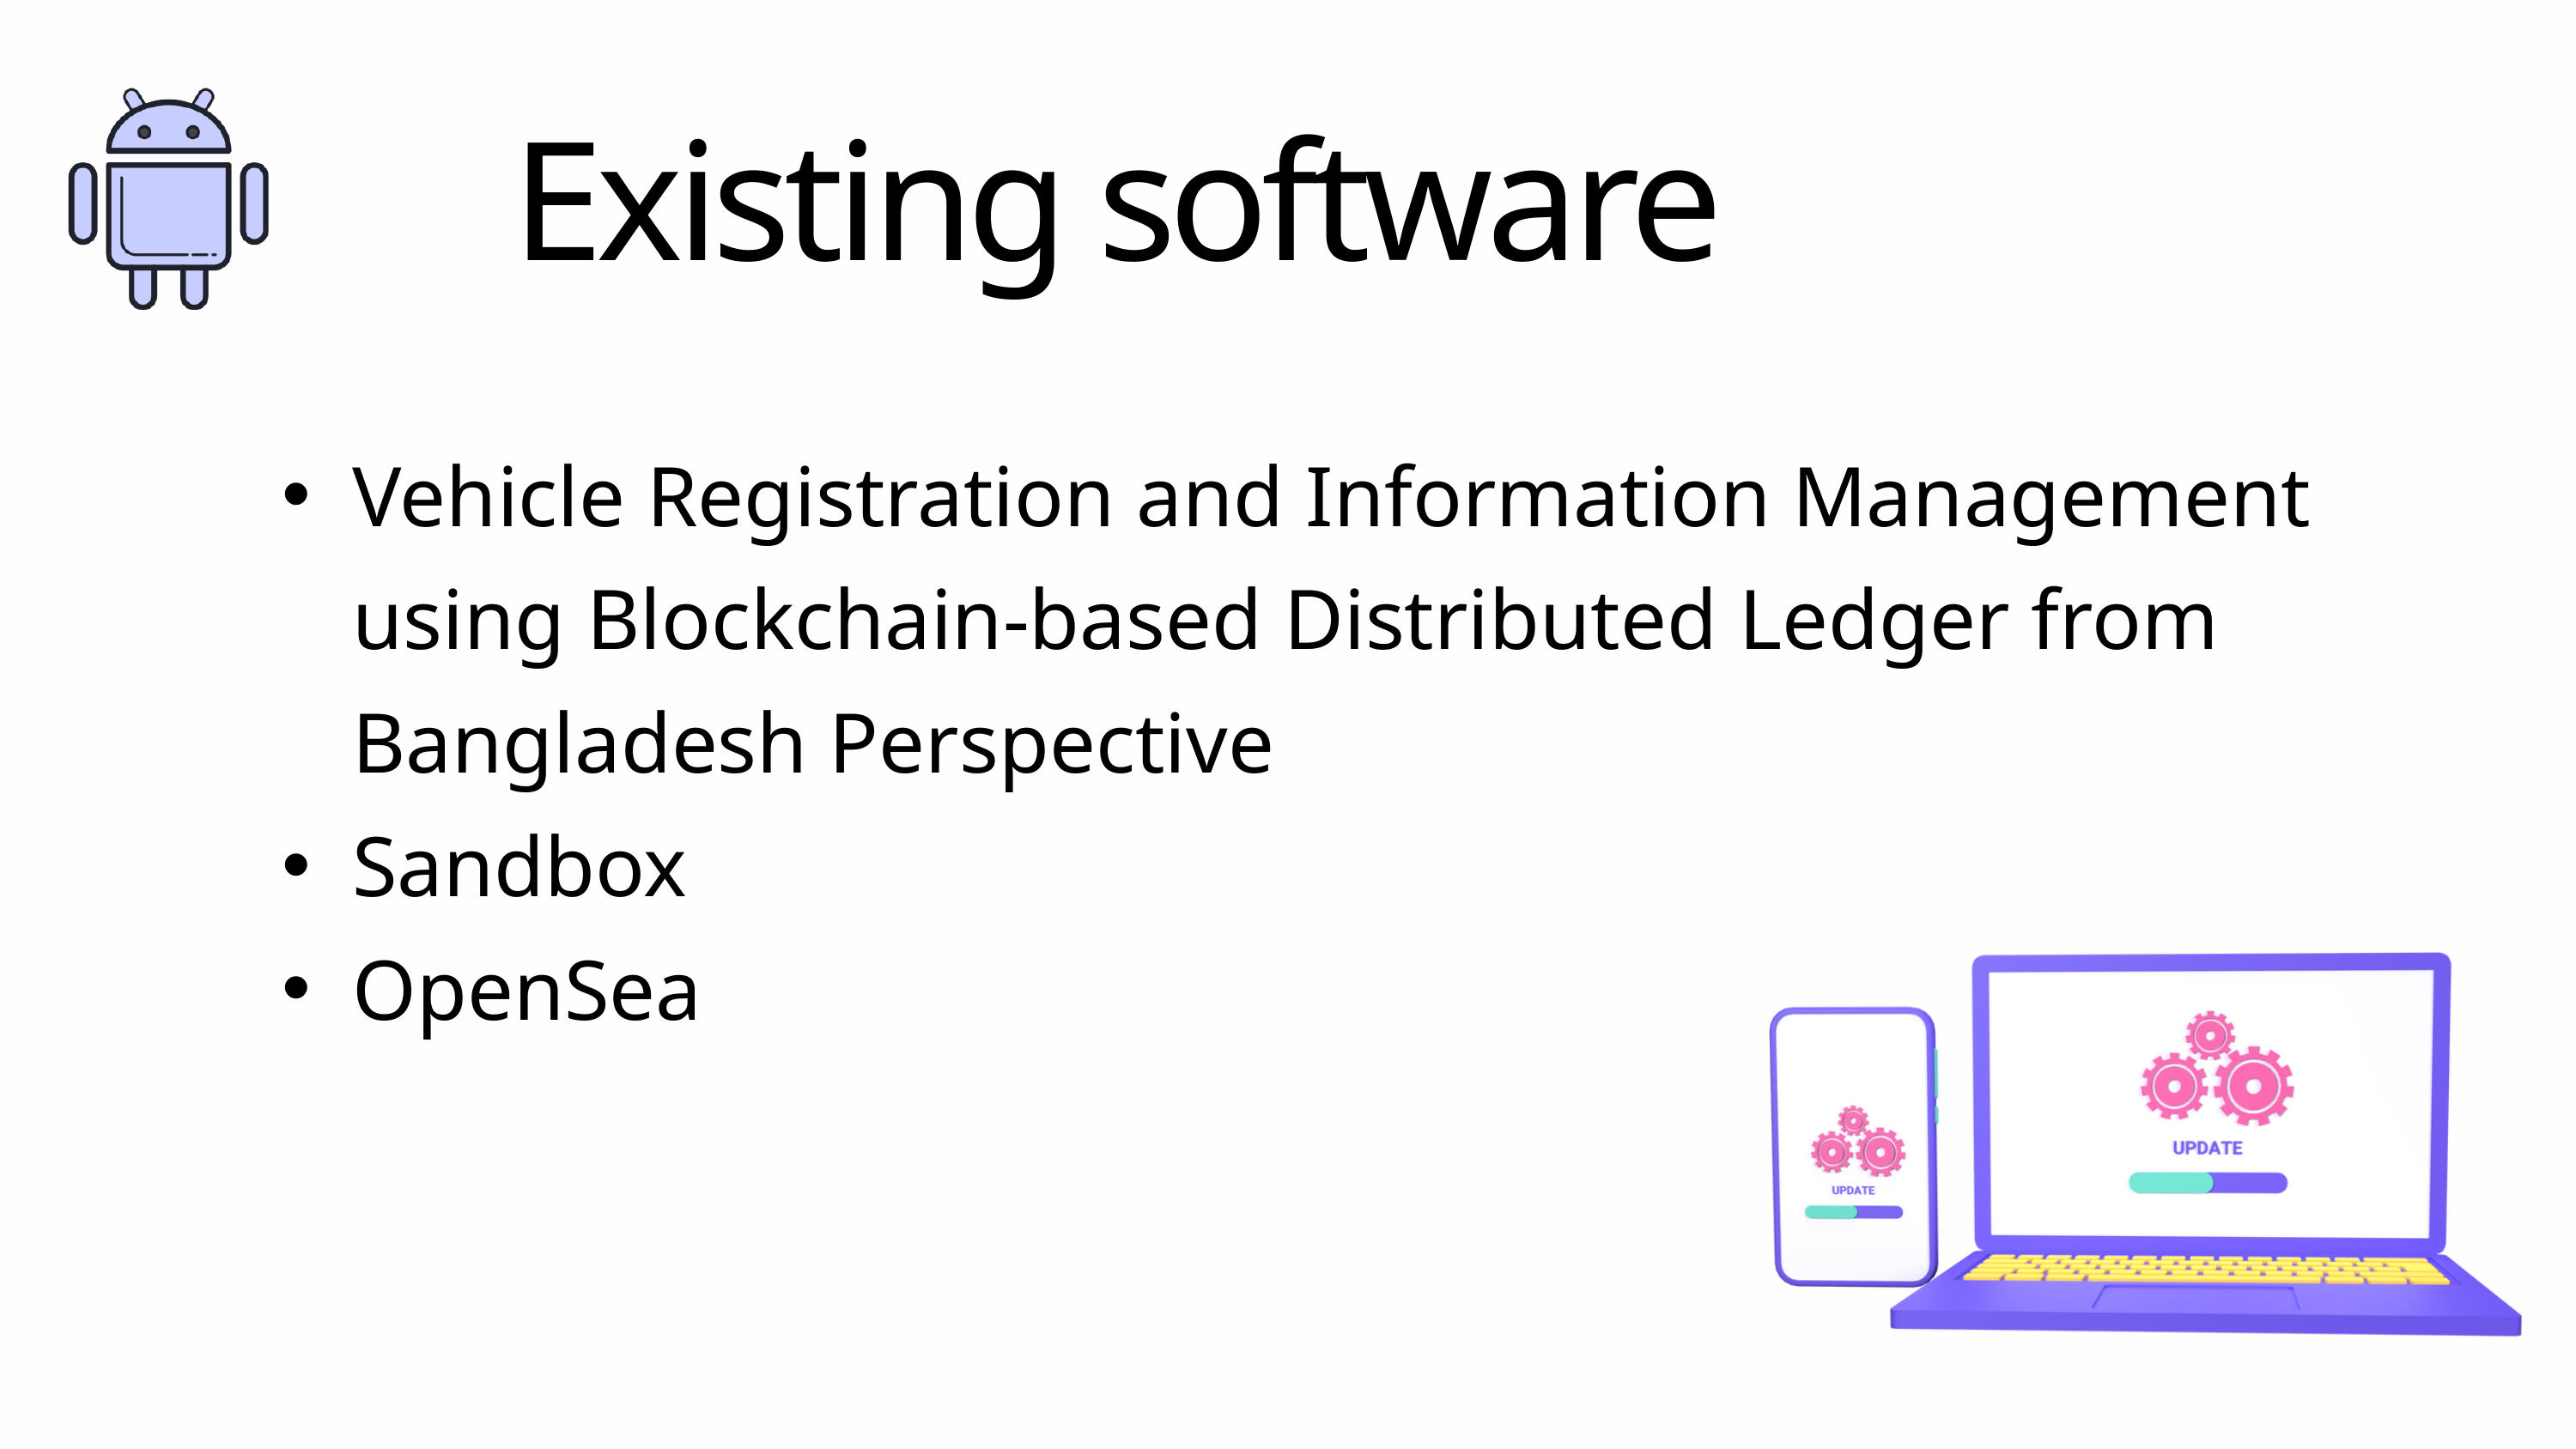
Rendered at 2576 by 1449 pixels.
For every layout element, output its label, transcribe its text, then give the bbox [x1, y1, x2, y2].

text_box Existing software [421, 63, 1814, 294]
picture [68, 87, 269, 310]
text_box Vehicle Registration and Information Management using Blockchain-based Distributed Ledger from Bangladesh Perspective Sandbox OpenSea [212, 419, 2383, 1037]
picture [1769, 952, 2523, 1337]
